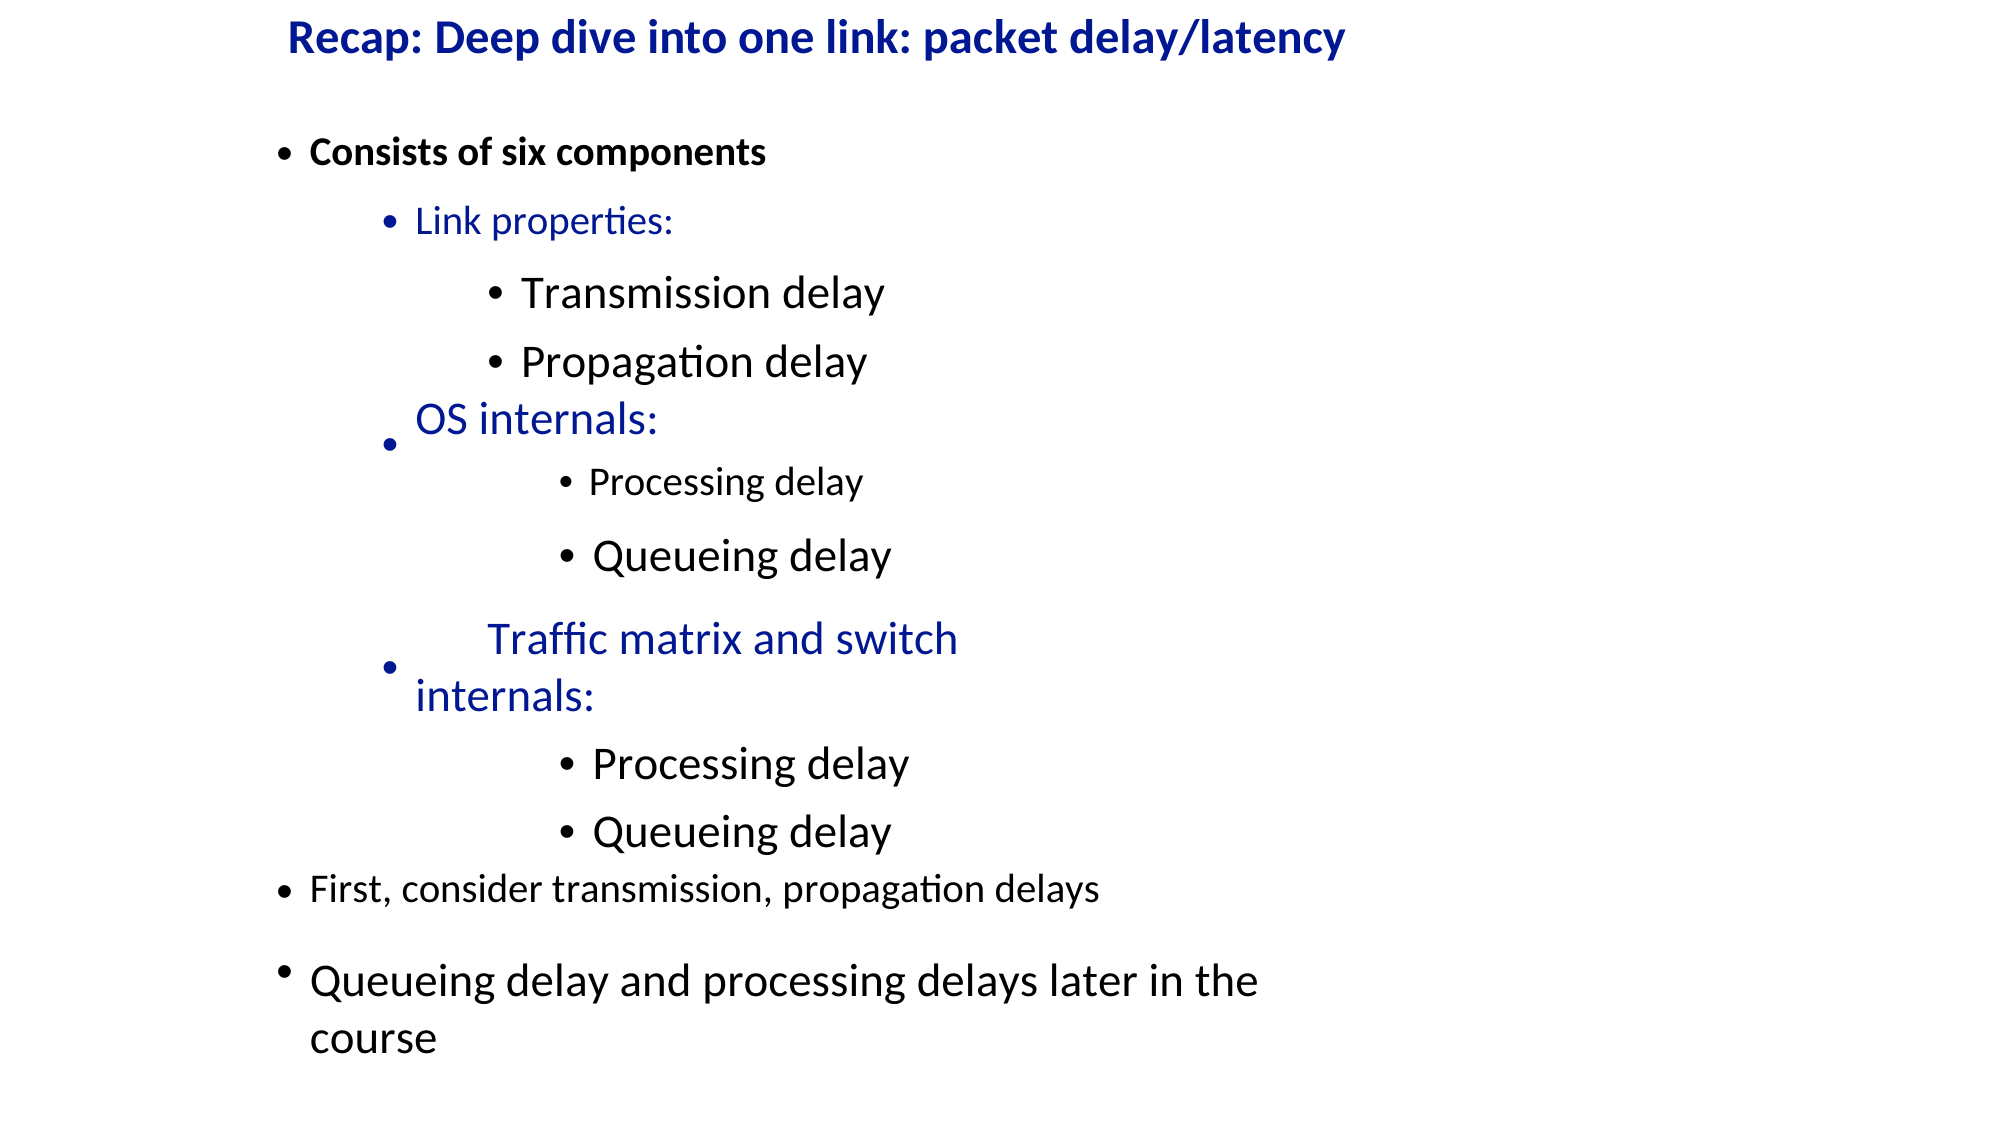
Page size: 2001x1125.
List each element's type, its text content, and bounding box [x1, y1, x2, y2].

text_box First, consider transmission, propagation delays Queueing delay and processing delays later in the course [308, 867, 1396, 1004]
text_box Recap: Deep dive into one link: packet delay/latency [286, 13, 1506, 73]
text_box Consists of six components [308, 130, 853, 181]
text_box • [380, 197, 407, 248]
text_box • [380, 643, 407, 693]
text_box • [380, 420, 407, 471]
text_box • [274, 129, 302, 179]
text_box Link properties: • Transmission delay • Propagation delay OS internals: • Processing delay • Queueing delay Traffic matrix and switch internals: • Processing delay • Queueing delay [413, 199, 1088, 832]
text_box • • [274, 867, 302, 1002]
